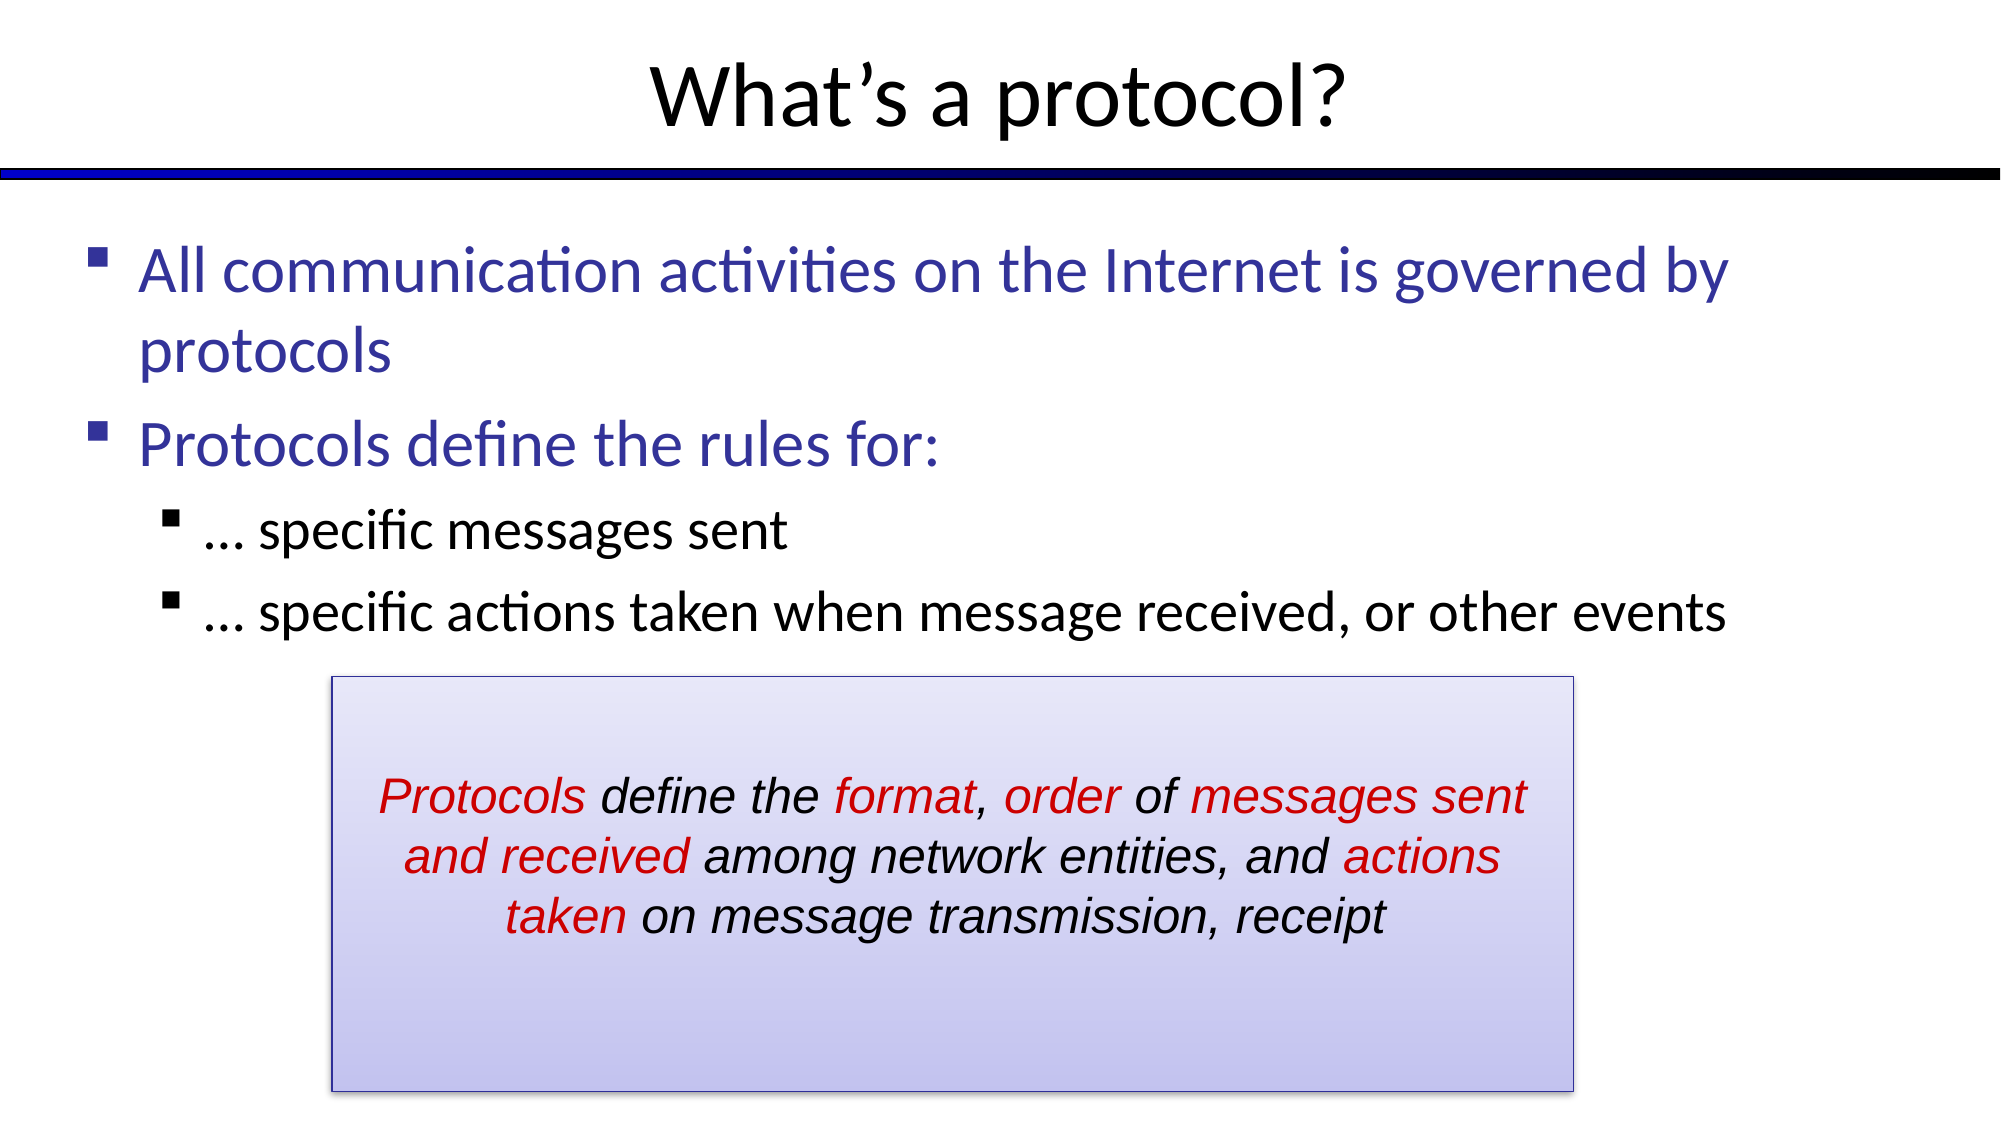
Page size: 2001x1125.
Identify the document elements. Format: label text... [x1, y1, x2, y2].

list All communication activities on the Internet is governed by protocols Protocols define the rules for: … specific messages sent … specific actions taken when message received, or other events [67, 218, 1836, 526]
title What’s a protocol? [0, 0, 2000, 184]
text_box Protocols define the format, order of messages sent and received among network entities, and actions taken on message transmission, receipt [331, 676, 1574, 1092]
